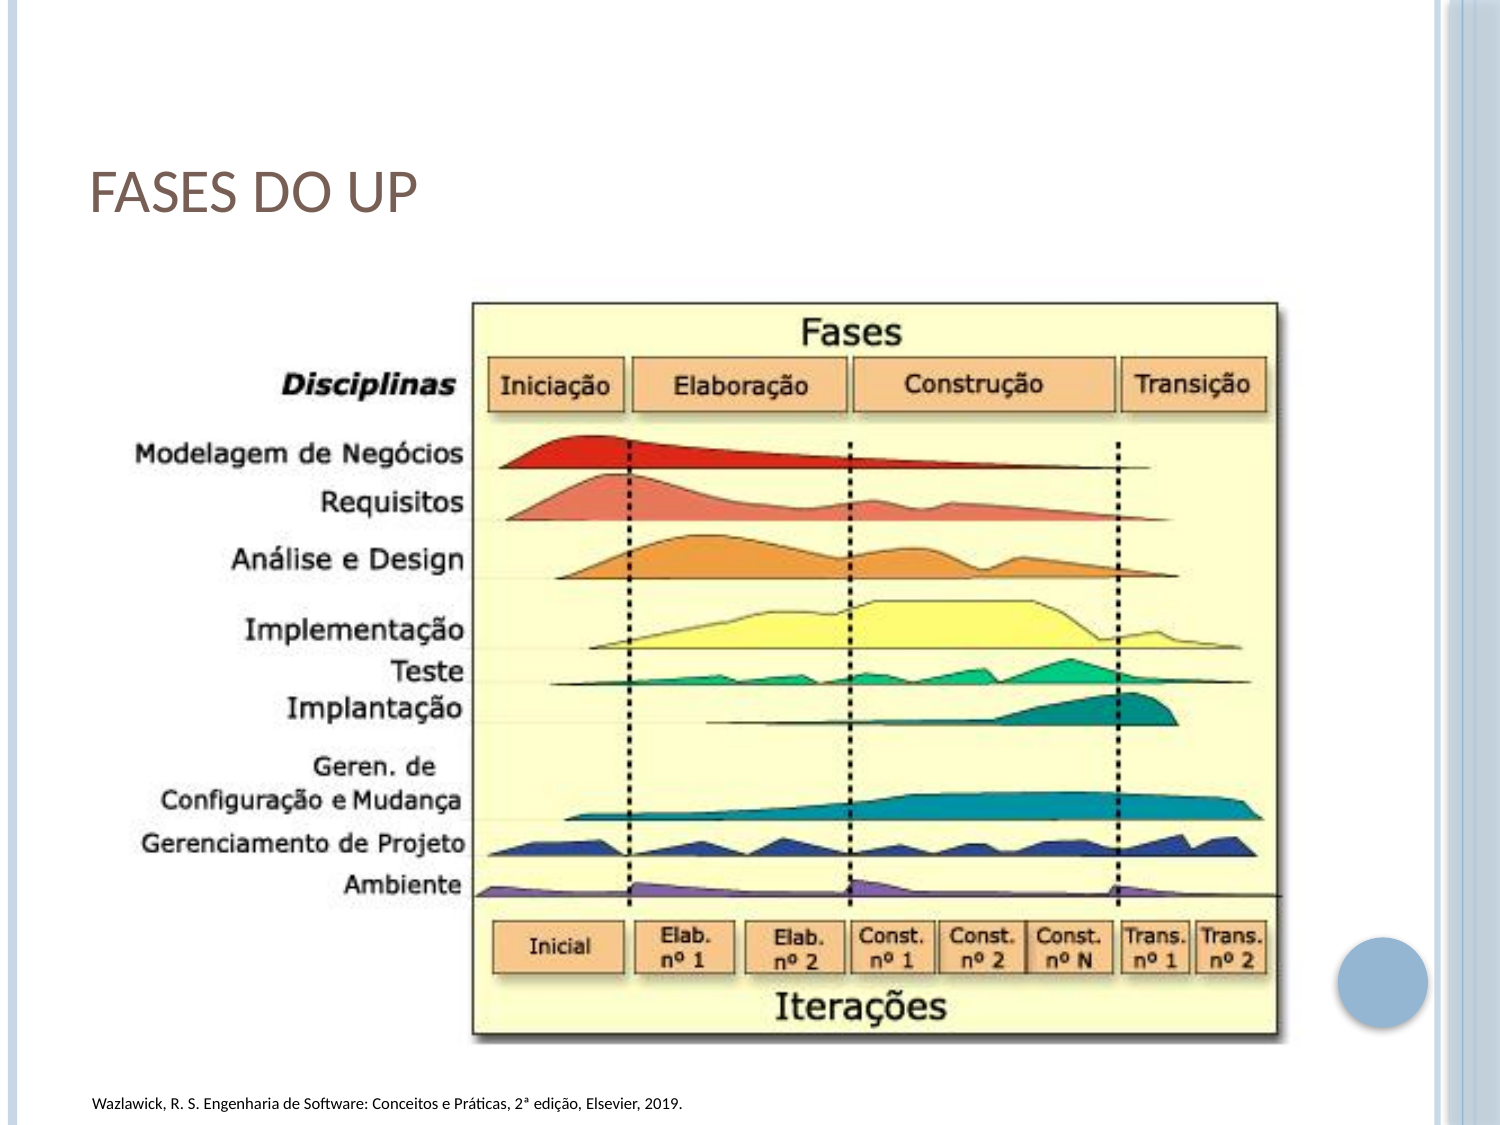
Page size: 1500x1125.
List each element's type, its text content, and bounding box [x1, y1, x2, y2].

title Fases do UP [75, 45, 1300, 233]
picture [111, 278, 1315, 1048]
